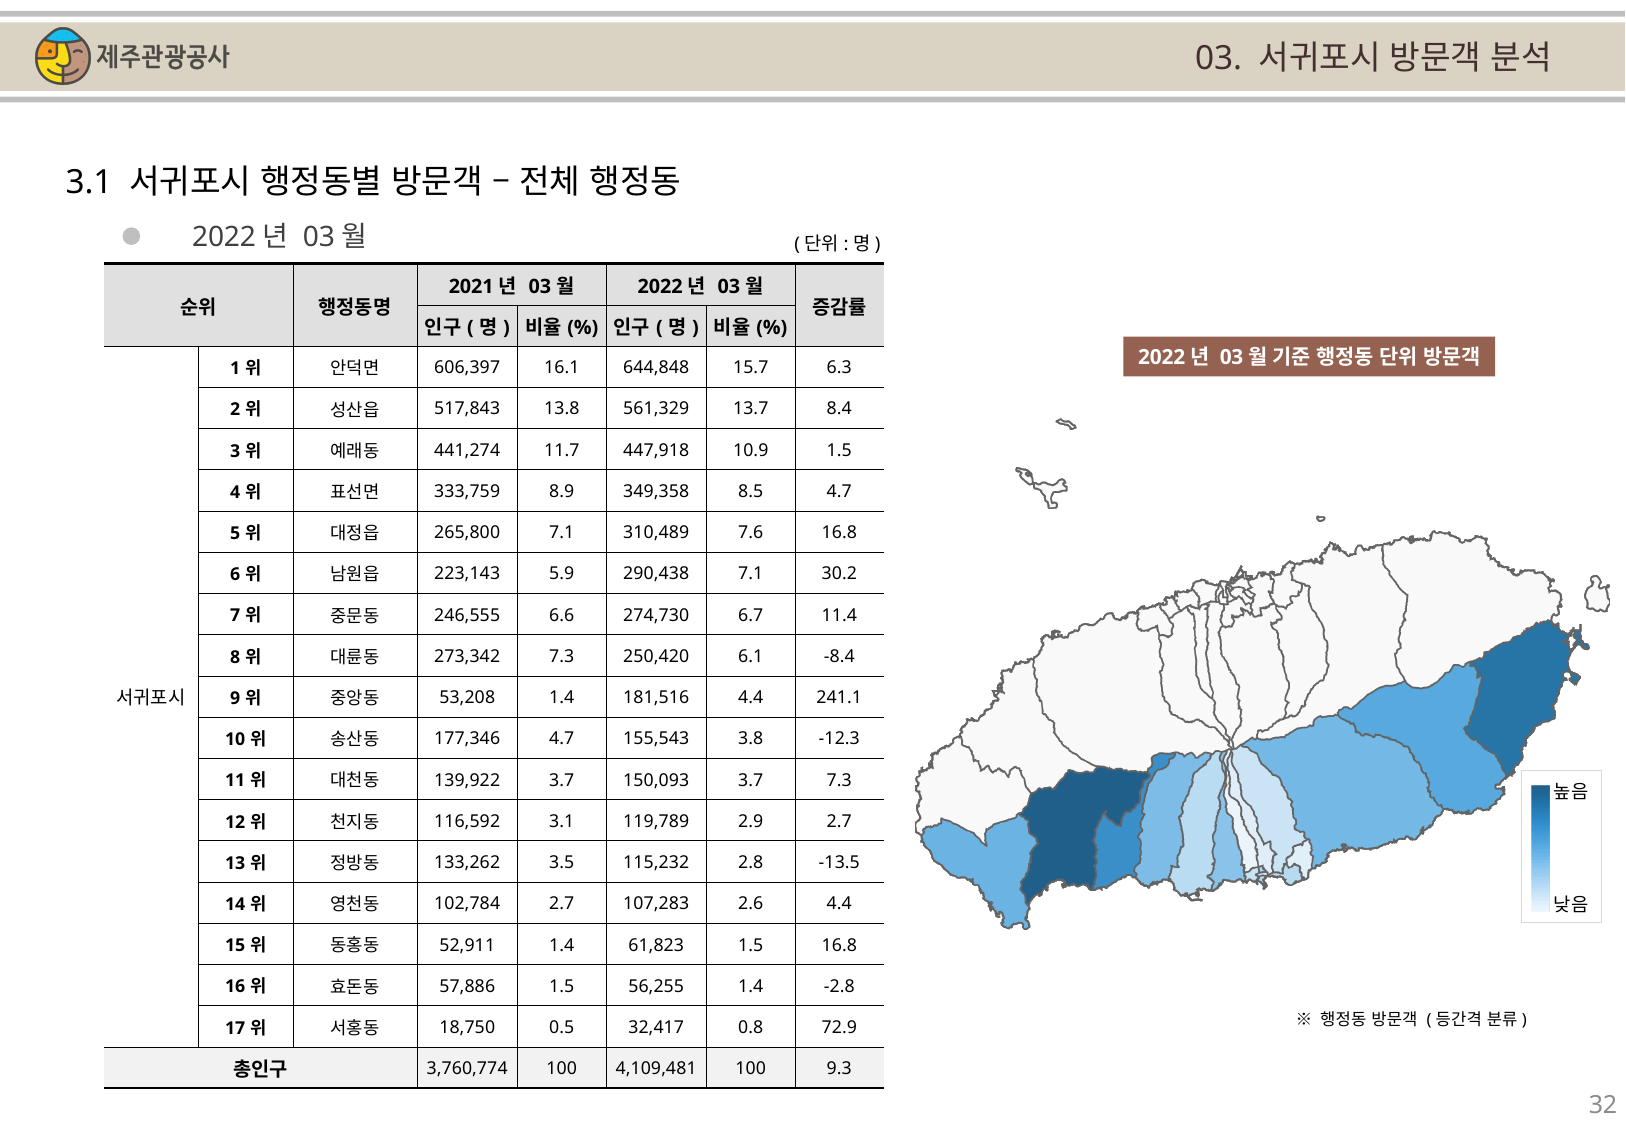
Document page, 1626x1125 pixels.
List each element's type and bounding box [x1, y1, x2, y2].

table_cell [707, 594, 795, 634]
text_box [50, 152, 1144, 208]
text_box [121, 226, 141, 246]
table_cell [607, 553, 706, 593]
table_cell [707, 512, 795, 552]
table_cell [796, 553, 884, 593]
table_cell [418, 718, 517, 758]
table_cell [104, 347, 198, 1047]
table_cell [796, 924, 884, 964]
table_cell [607, 635, 706, 676]
table_cell [796, 594, 884, 634]
table_cell [518, 677, 606, 717]
table_cell [199, 635, 293, 676]
table_cell [199, 677, 293, 717]
table_cell [294, 388, 417, 428]
table_cell [518, 924, 606, 964]
table_cell [518, 1048, 606, 1087]
table_cell [607, 924, 706, 964]
table_cell [607, 388, 706, 428]
table_cell [199, 388, 293, 428]
table_cell [518, 883, 606, 923]
table_cell [518, 718, 606, 758]
table_cell [418, 388, 517, 428]
table_cell [199, 1006, 293, 1047]
picture [915, 236, 1610, 1112]
table_cell [796, 388, 884, 428]
table_cell [294, 429, 417, 469]
table_cell [199, 718, 293, 758]
table_cell [607, 800, 706, 840]
table_cell [418, 759, 517, 799]
table_cell [418, 1048, 517, 1087]
table_cell [418, 677, 517, 717]
table_cell [607, 594, 706, 634]
table_cell [518, 1006, 606, 1047]
table_cell [607, 1048, 706, 1087]
table_cell [796, 635, 884, 676]
table_cell [607, 718, 706, 758]
table_cell [294, 718, 417, 758]
table_cell [294, 883, 417, 923]
table_cell [707, 883, 795, 923]
table_cell [518, 306, 606, 346]
table_cell [518, 470, 606, 511]
picture [31, 26, 232, 87]
table_cell [796, 470, 884, 511]
table_cell [796, 512, 884, 552]
table_cell [104, 1048, 417, 1087]
table_cell [607, 306, 706, 346]
table_cell [707, 347, 795, 387]
table_cell [199, 470, 293, 511]
table_cell [294, 1006, 417, 1047]
table_cell [294, 965, 417, 1005]
table_cell [199, 594, 293, 634]
table_header [796, 265, 884, 346]
table_cell [796, 841, 884, 882]
table_cell [607, 470, 706, 511]
text_box [1521, 770, 1618, 925]
table_cell [518, 841, 606, 882]
table_cell [607, 677, 706, 717]
table_cell [707, 1048, 795, 1087]
table_cell [199, 965, 293, 1005]
table_cell [294, 635, 417, 676]
table_cell [796, 347, 884, 387]
table_cell [707, 470, 795, 511]
table_cell [294, 347, 417, 387]
table_cell [294, 512, 417, 552]
table_cell [707, 718, 795, 758]
table_cell [707, 306, 795, 346]
table_cell [418, 924, 517, 964]
text_box [779, 224, 896, 262]
table_cell [607, 347, 706, 387]
table_cell [418, 965, 517, 1005]
table_cell [418, 512, 517, 552]
table_cell [199, 512, 293, 552]
table_cell [707, 965, 795, 1005]
table_cell [418, 883, 517, 923]
table_cell [518, 594, 606, 634]
table_cell [796, 759, 884, 799]
table_cell [707, 841, 795, 882]
table_cell [518, 965, 606, 1005]
table_cell [294, 470, 417, 511]
table_cell [418, 347, 517, 387]
table_cell [199, 553, 293, 593]
table_cell [796, 800, 884, 840]
table_header [294, 265, 417, 346]
table_cell [518, 512, 606, 552]
table_cell [796, 965, 884, 1005]
table_cell [607, 883, 706, 923]
table_cell [418, 594, 517, 634]
table_cell [707, 429, 795, 469]
table_cell [199, 347, 293, 387]
table_cell [518, 759, 606, 799]
table_cell [518, 347, 606, 387]
table_cell [294, 800, 417, 840]
table_cell [199, 841, 293, 882]
table_cell [518, 429, 606, 469]
slide_number [1251, 1063, 1618, 1123]
table_cell [607, 965, 706, 1005]
table_cell [796, 677, 884, 717]
table_cell [418, 470, 517, 511]
table_cell [707, 800, 795, 840]
table_cell [707, 759, 795, 799]
table_cell [607, 841, 706, 882]
table_cell [199, 759, 293, 799]
table_cell [294, 841, 417, 882]
table_header [607, 265, 795, 305]
table_cell [199, 924, 293, 964]
table_cell [707, 924, 795, 964]
table_cell [418, 841, 517, 882]
text_box [1042, 28, 1595, 84]
table_cell [418, 1006, 517, 1047]
table_cell [294, 759, 417, 799]
table_cell [707, 388, 795, 428]
table_cell [707, 677, 795, 717]
table_cell [518, 635, 606, 676]
table_cell [418, 553, 517, 593]
table_cell [796, 429, 884, 469]
table_cell [518, 553, 606, 593]
table_cell [707, 1006, 795, 1047]
table_cell [199, 883, 293, 923]
table_cell [796, 718, 884, 758]
table_cell [418, 429, 517, 469]
table_cell [518, 388, 606, 428]
table_cell [607, 512, 706, 552]
table_cell [294, 553, 417, 593]
table_cell [418, 800, 517, 840]
table_cell [418, 306, 517, 346]
table_cell [607, 1006, 706, 1047]
table_cell [796, 1048, 884, 1087]
table_cell [294, 924, 417, 964]
table_cell [796, 883, 884, 923]
table_cell [294, 594, 417, 634]
table_cell [707, 553, 795, 593]
table_cell [418, 635, 517, 676]
table_cell [607, 759, 706, 799]
table_cell [199, 429, 293, 469]
table_cell [518, 800, 606, 840]
table_cell [796, 1006, 884, 1047]
table_header [418, 265, 606, 305]
table_cell [707, 635, 795, 676]
table_header [104, 265, 293, 346]
table_cell [607, 429, 706, 469]
text_box [176, 210, 383, 260]
table_cell [199, 800, 293, 840]
table_cell [294, 677, 417, 717]
